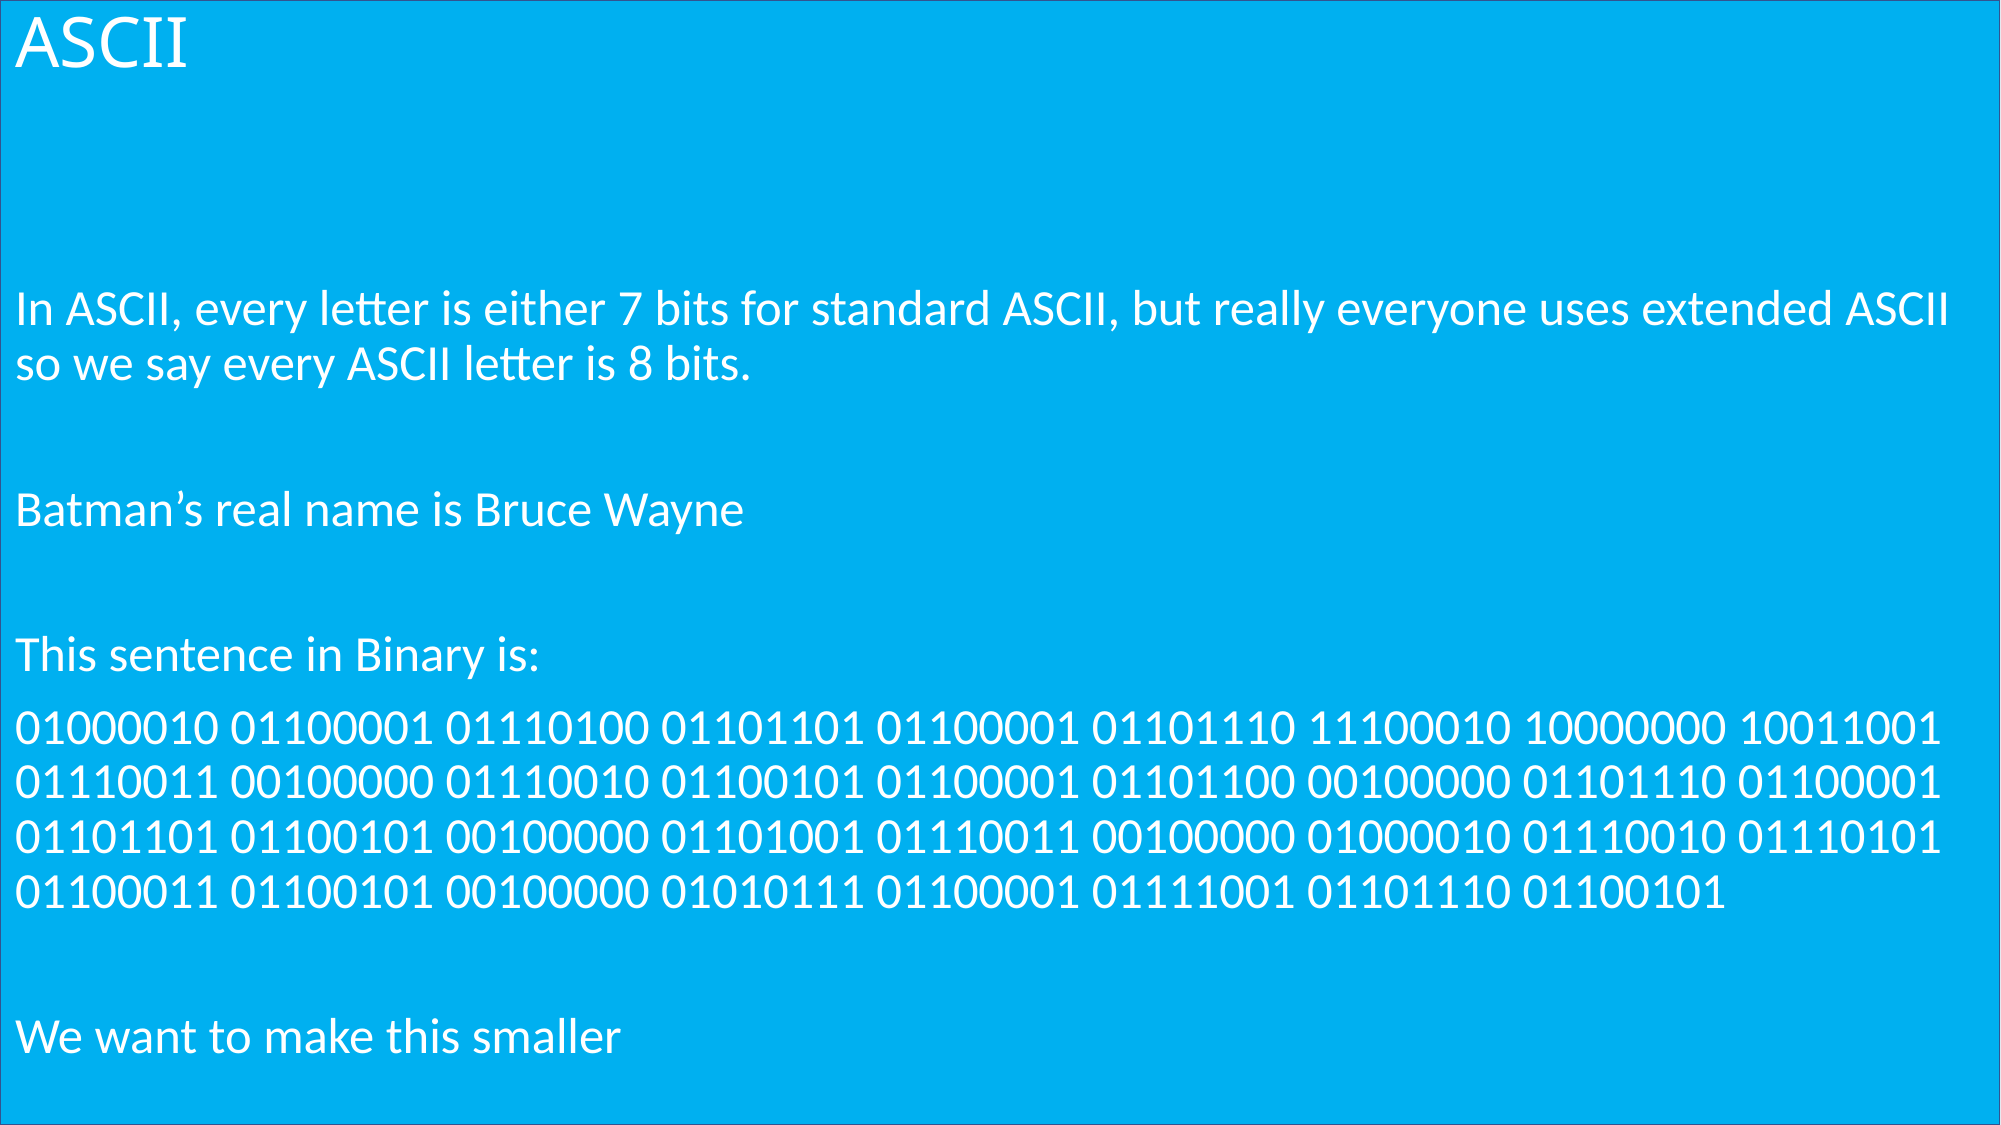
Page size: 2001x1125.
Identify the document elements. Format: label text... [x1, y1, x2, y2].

list In ASCII, every letter is either 7 bits for standard ASCII, but really everyone uses extended ASCII so we say every ASCII letter is 8 bits. Batman’s real name is Bruce Wayne This sentence in Binary is: 01000010 01100001 01110100 01101101 01100001 01101110 11100010 10000000 10011001 01110011 00100000 01110010 01100101 01100001 01101100 00100000 01101110 01100001 01101101 01100101 00100000 01101001 01110011 00100000 01000010 01110010 01110101 01100011 01100101 00100000 01010111 01100001 01111001 01101110 01100101 We want to make this smaller [0, 123, 2000, 1125]
title ASCII [0, 0, 2000, 91]
